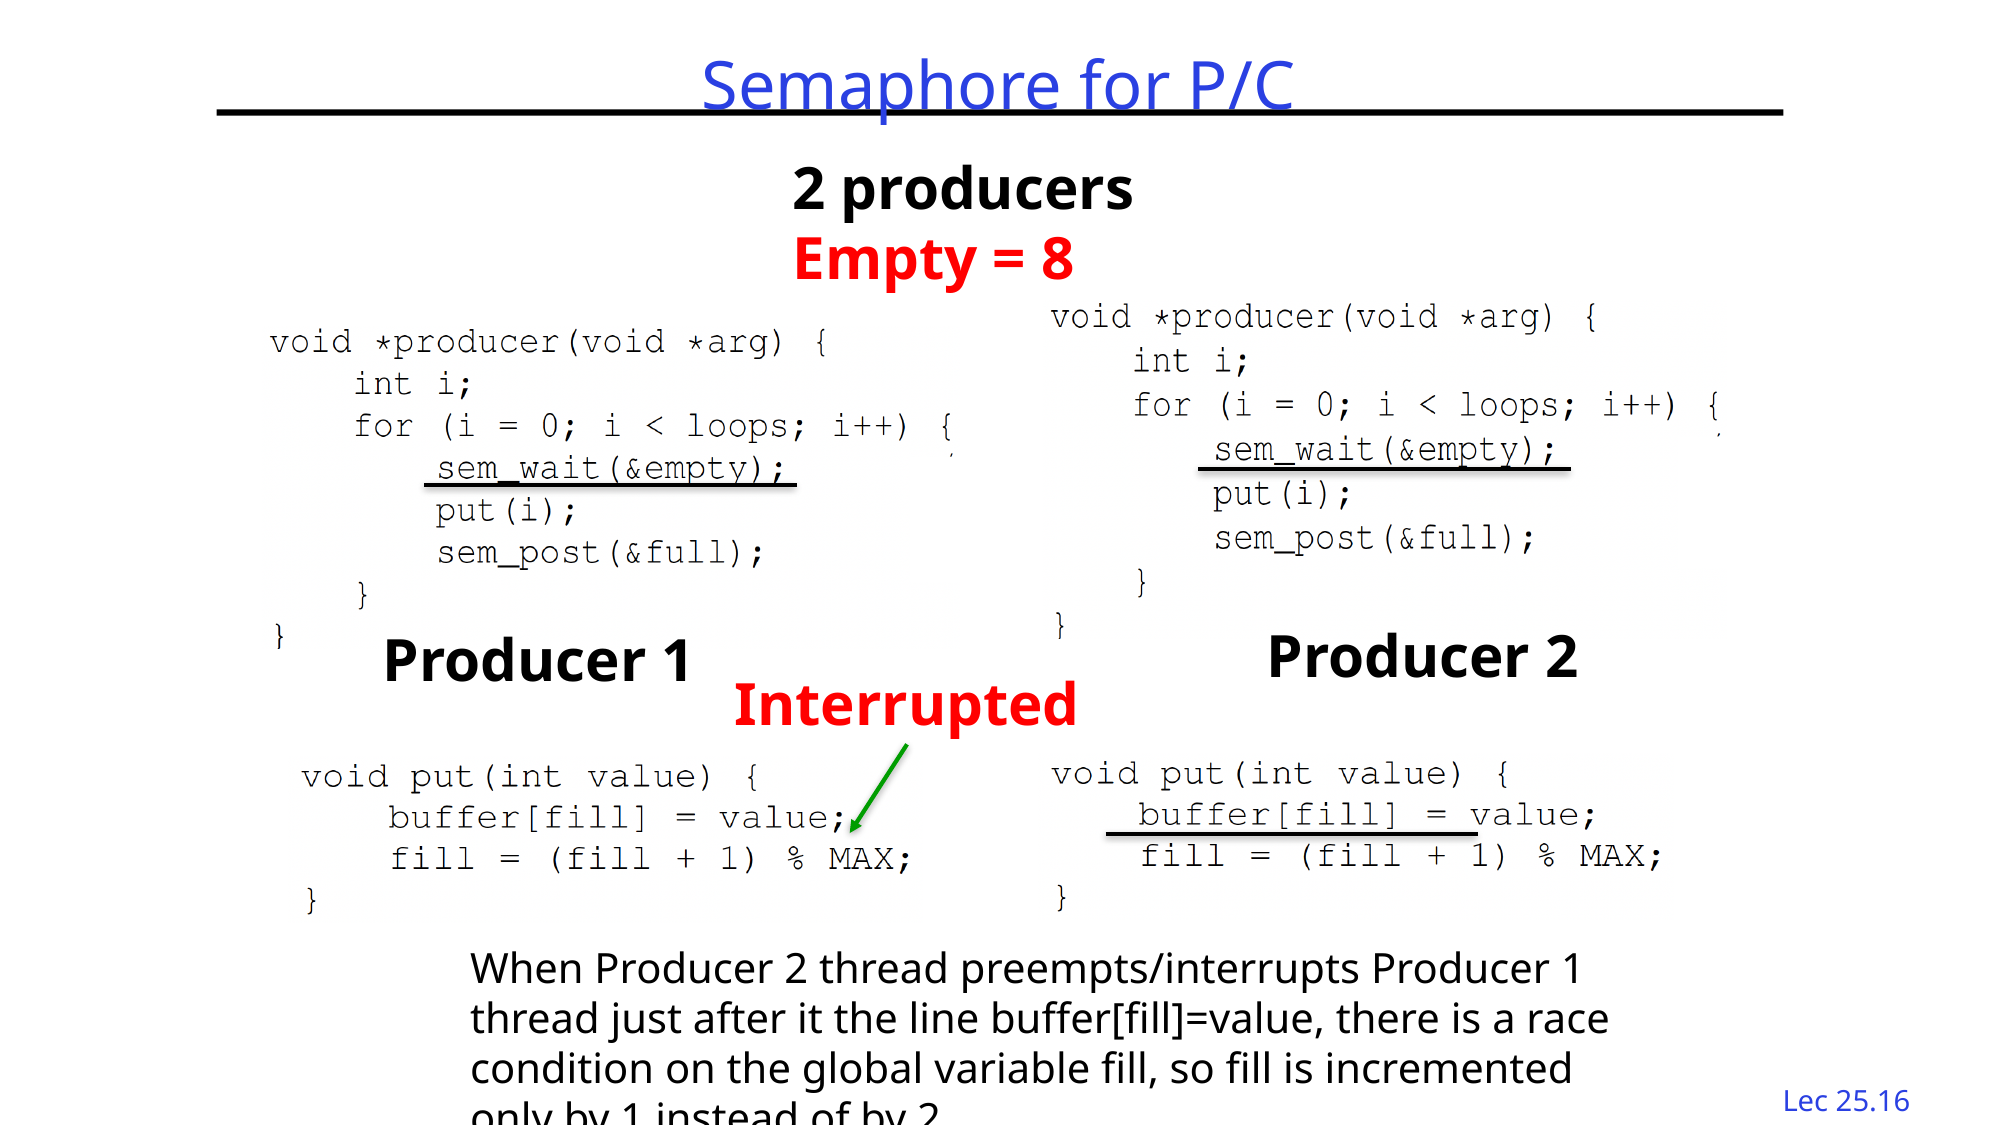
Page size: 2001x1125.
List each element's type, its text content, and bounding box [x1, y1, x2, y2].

picture [1038, 753, 1674, 920]
text_box Interrupted [719, 659, 1095, 745]
title Semaphore for P/C [68, 45, 1929, 152]
text_box Producer 1 [367, 659, 710, 701]
text_box Producer 2 [1251, 647, 1594, 697]
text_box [1042, 300, 1742, 639]
text_box When Producer 2 thread preempts/interrupts Producer 1 thread just after it the line buffer[fill]=value, there is a race condition on the global variable fill, so fill is incremented only by 1 instead of by 2. [455, 933, 1669, 1125]
picture [287, 756, 924, 923]
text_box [261, 326, 975, 650]
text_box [849, 745, 908, 834]
text_box 2 producers Empty = 8 [777, 143, 1149, 299]
